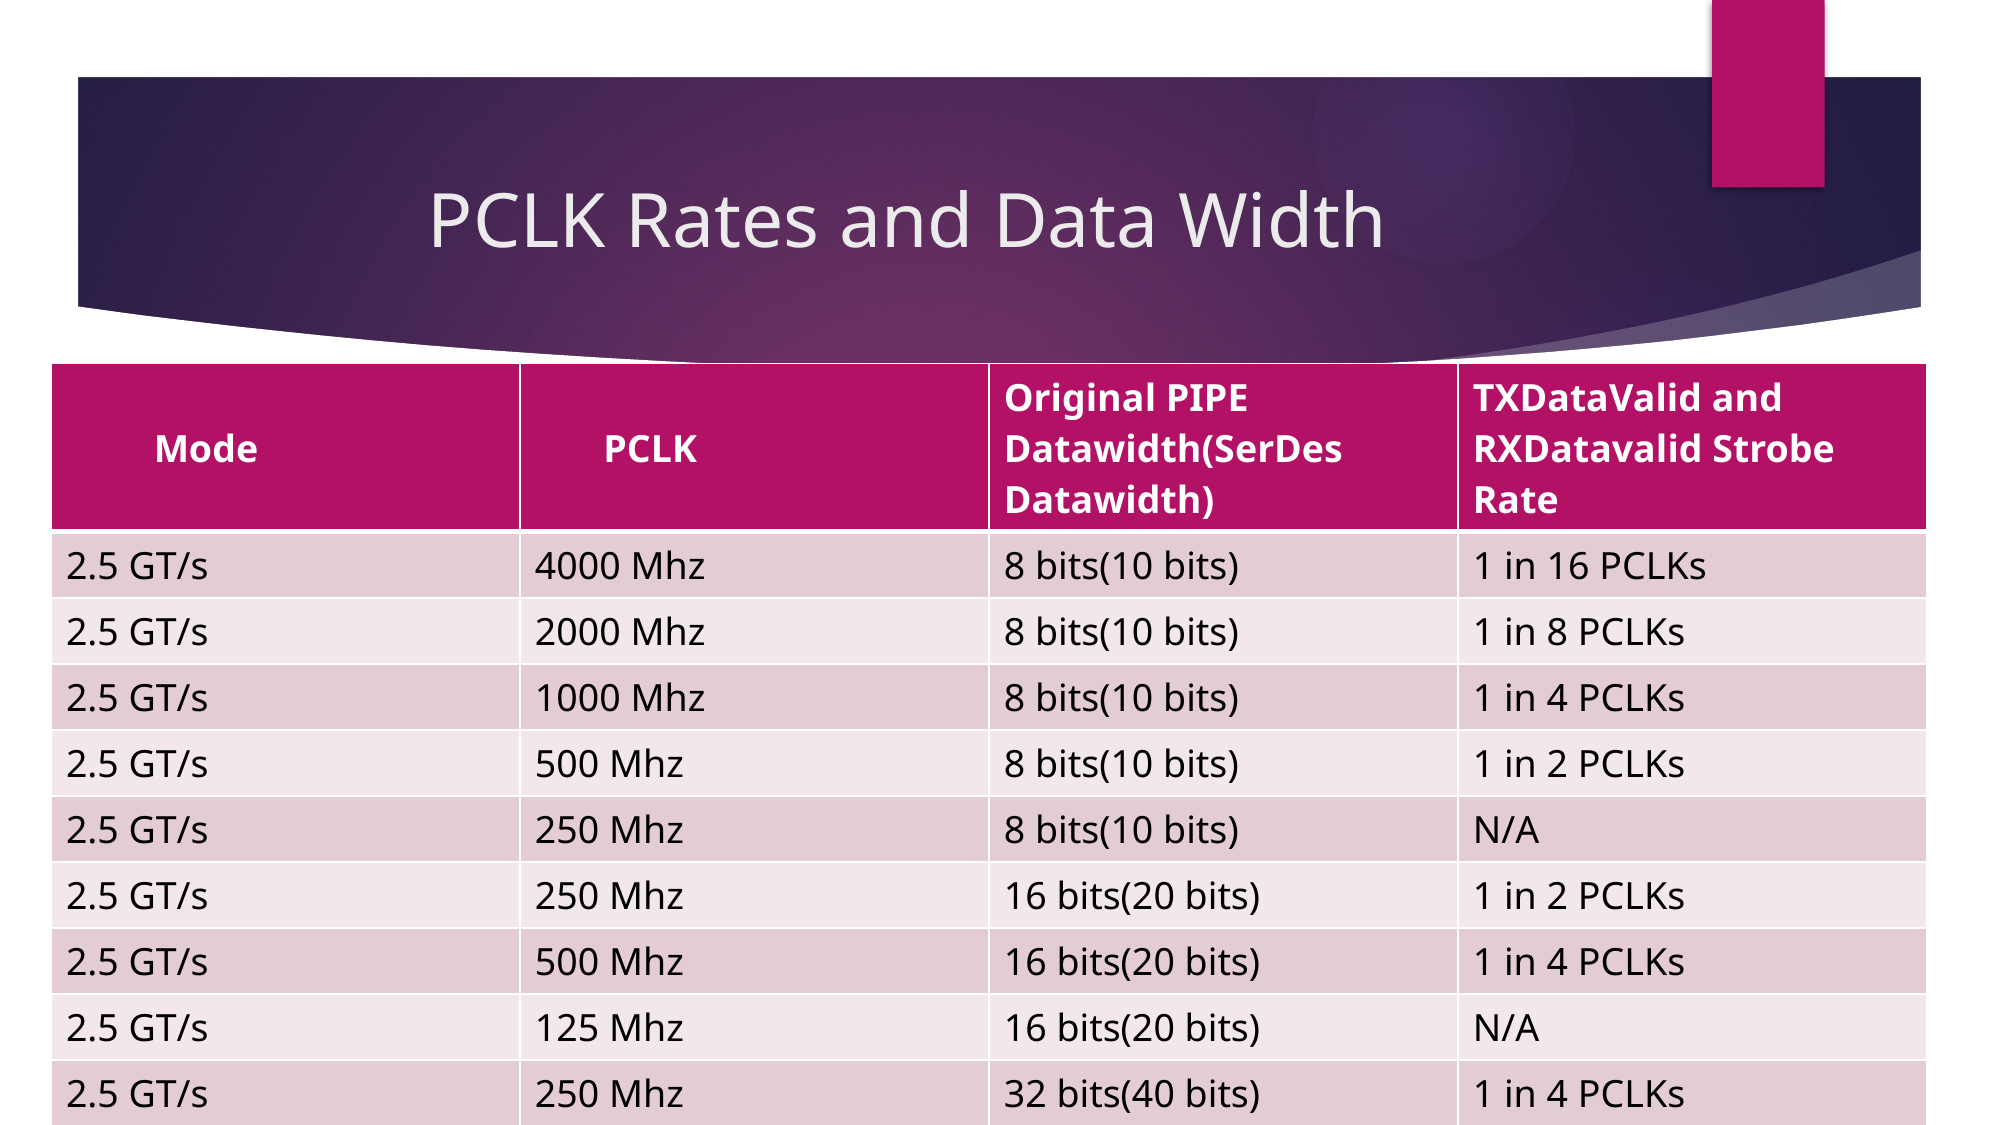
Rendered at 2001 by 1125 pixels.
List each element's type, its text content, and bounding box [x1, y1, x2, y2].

table_cell 2.5 GT/s [52, 534, 519, 597]
table_cell 16 bits(20 bits) [990, 863, 1457, 927]
table_cell 2.5 GT/s [52, 995, 519, 1059]
table_cell 1000 Mhz [521, 665, 988, 729]
table_cell 1 in 2 PCLKs [1459, 731, 1926, 795]
table_cell 250 Mhz [521, 797, 988, 861]
table_cell 1 in 4 PCLKs [1459, 1061, 1926, 1125]
table_cell 250 Mhz [521, 1061, 988, 1125]
table_cell 16 bits(20 bits) [990, 929, 1457, 993]
table_cell 2.5 GT/s [52, 599, 519, 663]
table_cell 125 Mhz [521, 995, 988, 1059]
table_cell 8 bits(10 bits) [990, 665, 1457, 729]
table_cell 8 bits(10 bits) [990, 797, 1457, 861]
table_header PCLK [521, 364, 988, 529]
table_cell 2.5 GT/s [52, 863, 519, 927]
table_cell 2.5 GT/s [52, 1061, 519, 1125]
table_cell 500 Mhz [521, 731, 988, 795]
table_cell 8 bits(10 bits) [990, 731, 1457, 795]
table_cell 2.5 GT/s [52, 731, 519, 795]
table_cell 1 in 4 PCLKs [1459, 929, 1926, 993]
table_cell N/A [1459, 995, 1926, 1059]
table_cell 32 bits(40 bits) [990, 1061, 1457, 1125]
table_cell 8 bits(10 bits) [990, 534, 1457, 597]
table_cell 1 in 8 PCLKs [1459, 599, 1926, 663]
table_cell 2.5 GT/s [52, 797, 519, 861]
table_cell 1 in 16 PCLKs [1459, 534, 1926, 597]
table_cell 16 bits(20 bits) [990, 995, 1457, 1059]
table_cell 4000 Mhz [521, 534, 988, 597]
table_cell 1 in 4 PCLKs [1459, 665, 1926, 729]
table_cell 8 bits(10 bits) [990, 599, 1457, 663]
table_cell 500 Mhz [521, 929, 988, 993]
table_cell 2.5 GT/s [52, 929, 519, 993]
table_cell 250 Mhz [521, 863, 988, 927]
table_cell 1 in 2 PCLKs [1459, 863, 1926, 927]
table_cell 2000 Mhz [521, 599, 988, 663]
title PCLK Rates and Data Width [178, 159, 1627, 276]
table_header Mode [52, 364, 519, 529]
table_cell 2.5 GT/s [52, 665, 519, 729]
table_header Original PIPE Datawidth(SerDes Datawidth) [990, 364, 1457, 529]
table_cell N/A [1459, 797, 1926, 861]
table_header TXDataValid and RXDatavalid Strobe Rate [1459, 364, 1926, 529]
